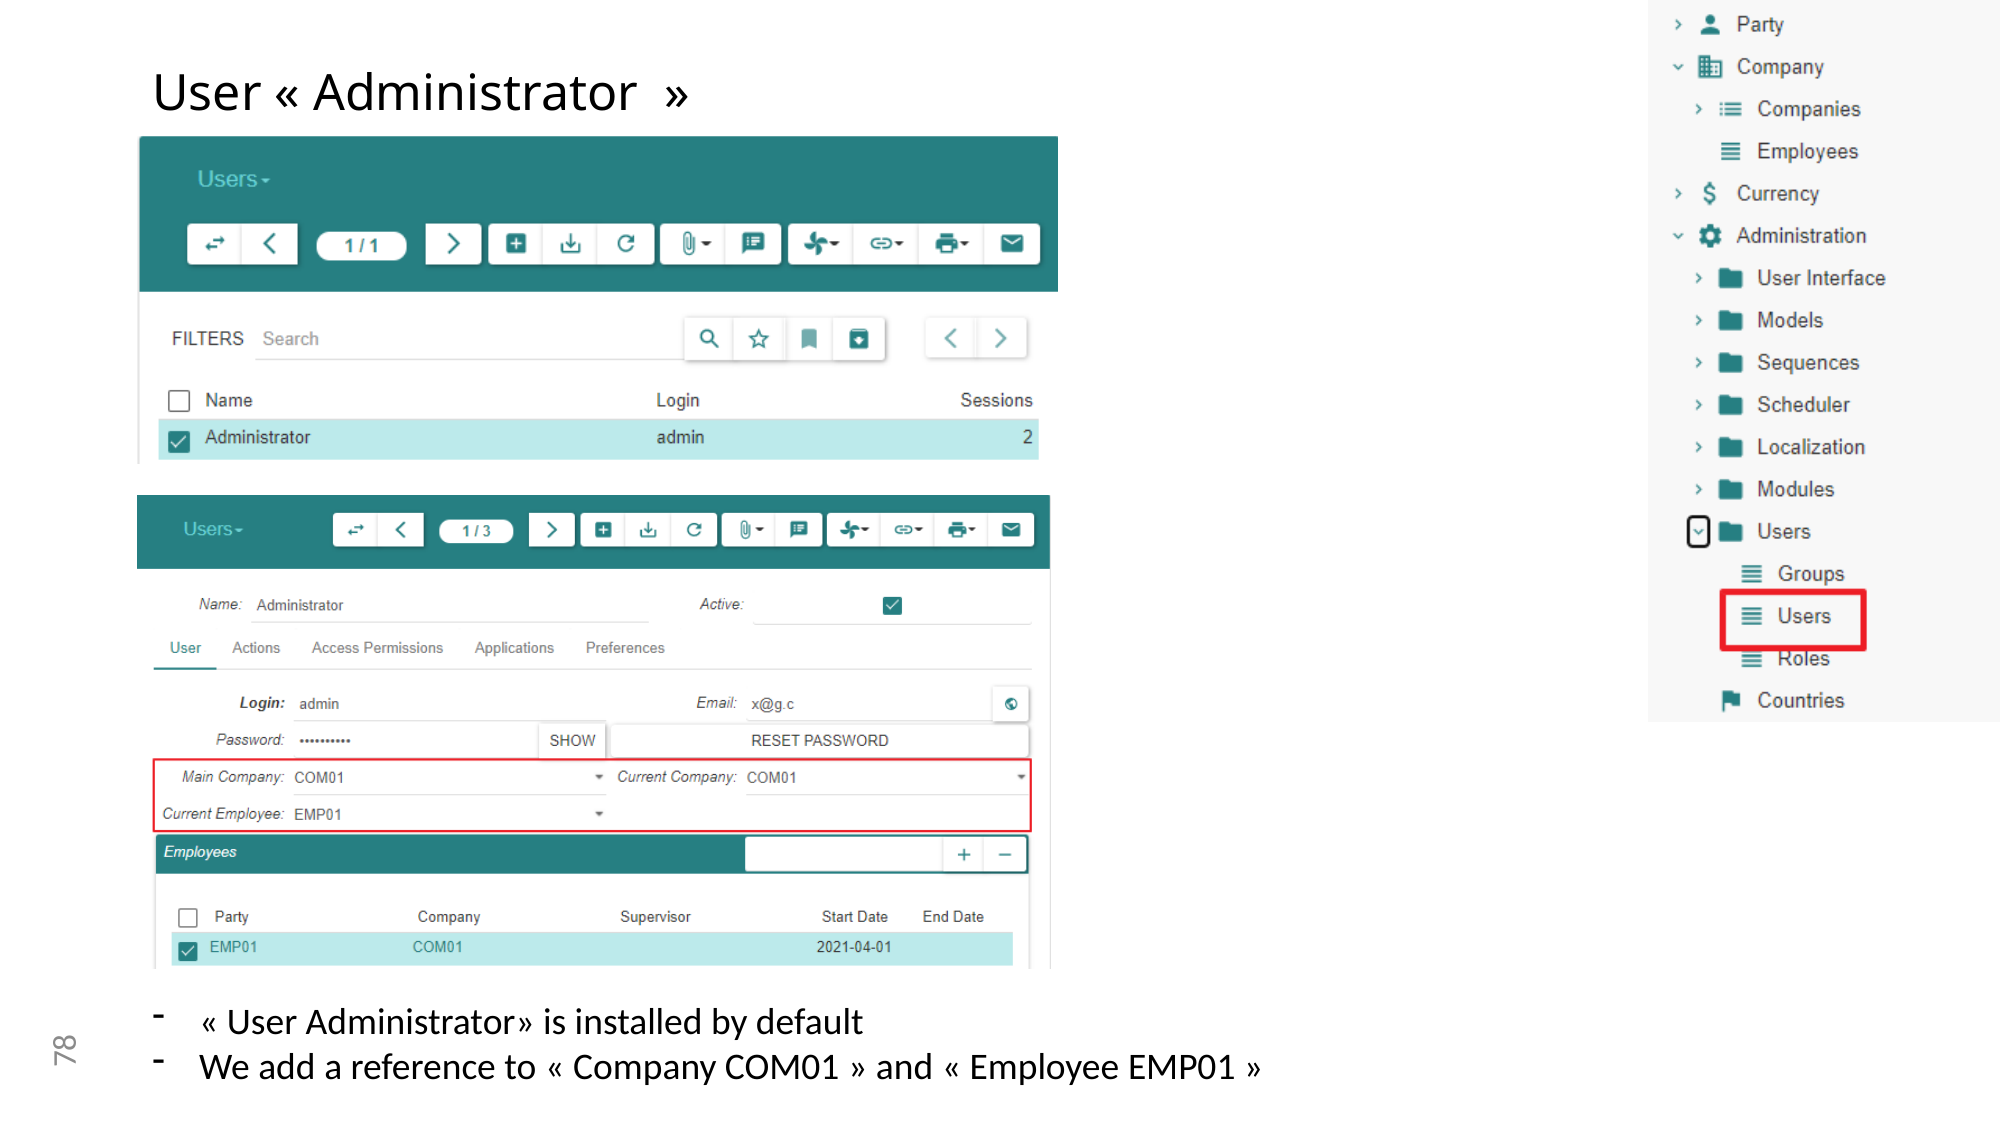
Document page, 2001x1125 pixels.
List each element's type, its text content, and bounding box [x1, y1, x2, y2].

picture [137, 495, 1051, 970]
slide_number 78 [32, 995, 93, 1108]
picture [1648, 0, 2000, 722]
title User « Administrator » [137, 59, 1648, 136]
text_box « User Administrator» is installed by default We add a reference to « Company COM01 » and « Employee EMP01 » [137, 989, 1676, 1094]
picture [137, 135, 1058, 464]
